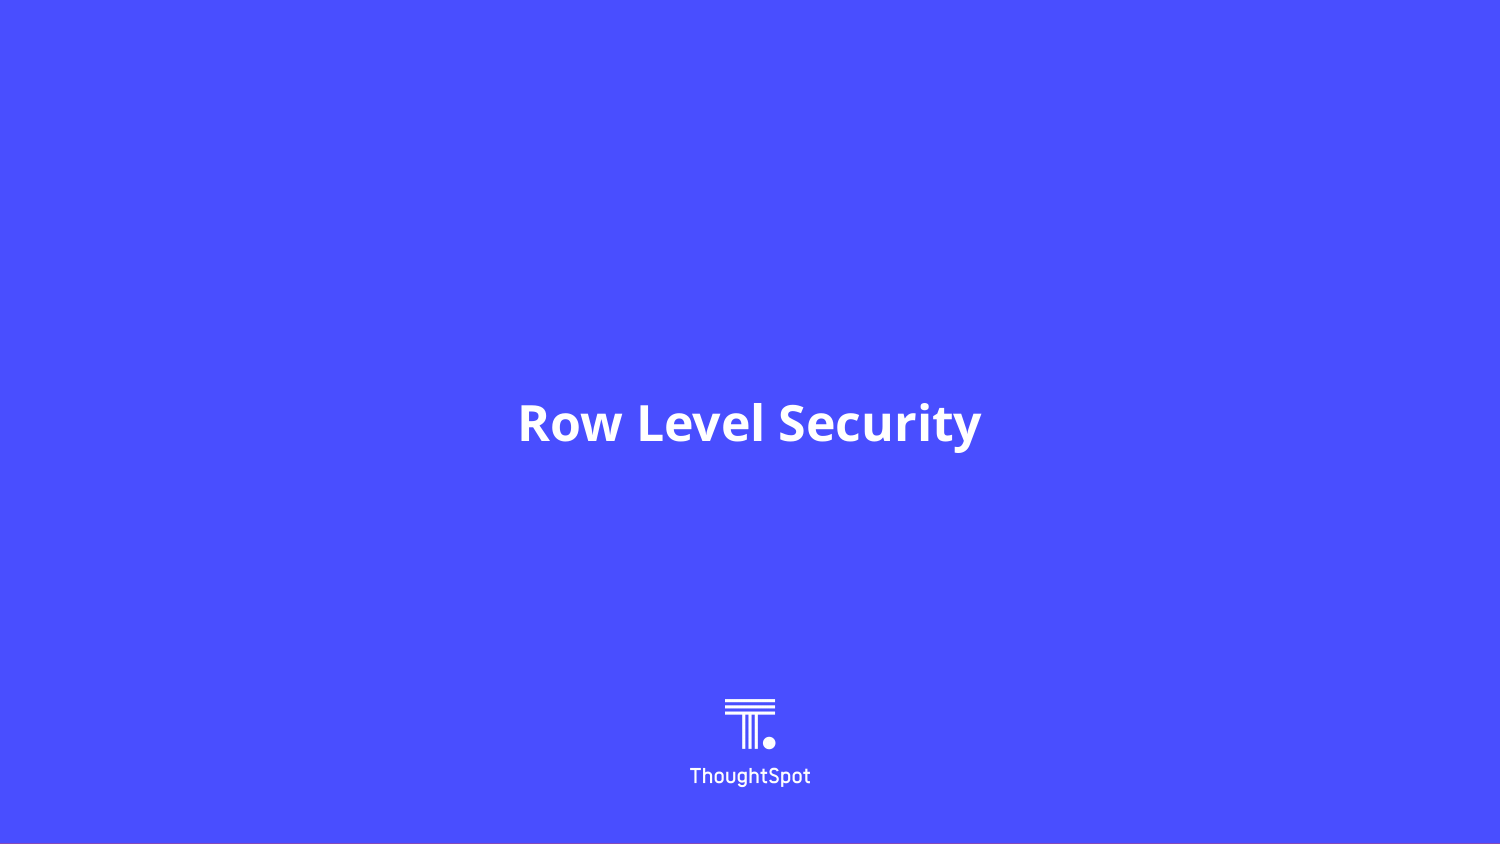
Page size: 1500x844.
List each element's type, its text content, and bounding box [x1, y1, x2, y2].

picture [689, 698, 811, 788]
title Row Level Security [75, 351, 1425, 493]
